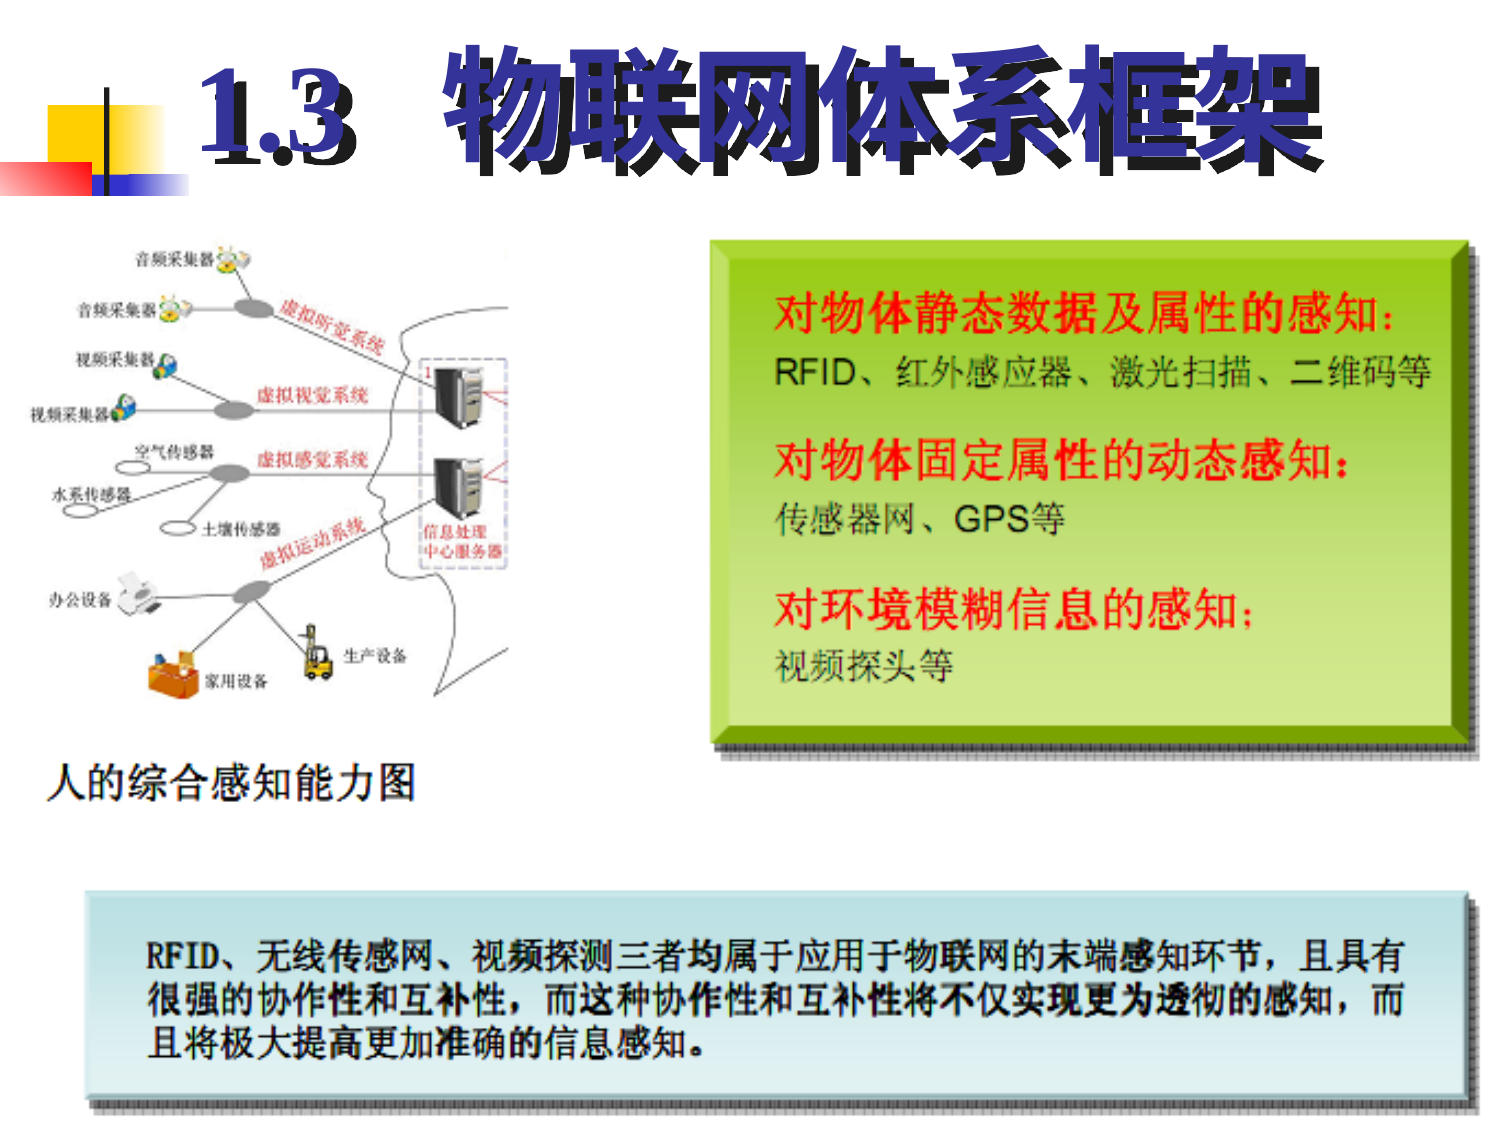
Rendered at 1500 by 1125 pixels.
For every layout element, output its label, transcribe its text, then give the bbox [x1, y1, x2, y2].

text_box 1.3 物联网体系框架 [147, 18, 1361, 184]
picture [0, 196, 1500, 1125]
